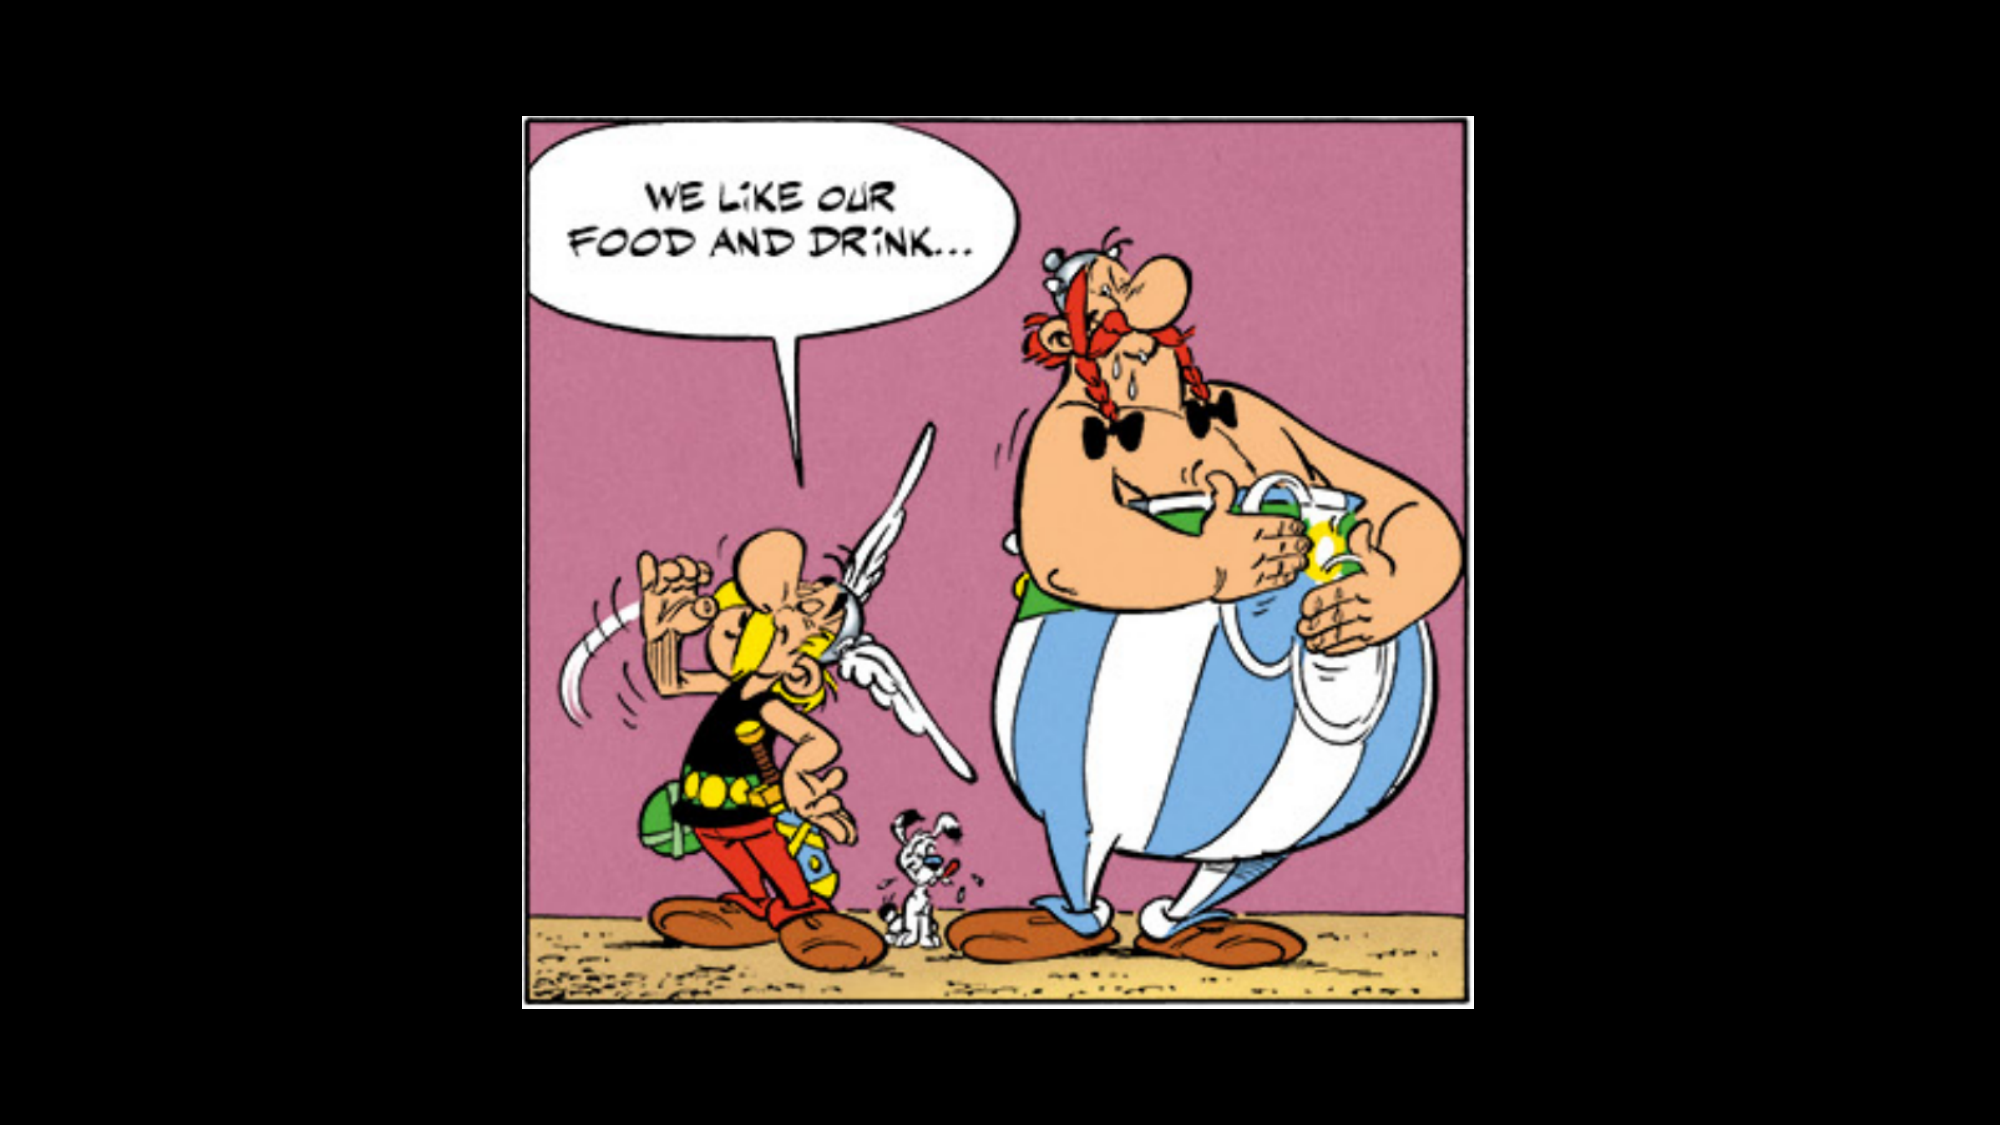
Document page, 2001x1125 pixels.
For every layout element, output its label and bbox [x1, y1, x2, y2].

picture [522, 116, 1474, 1009]
